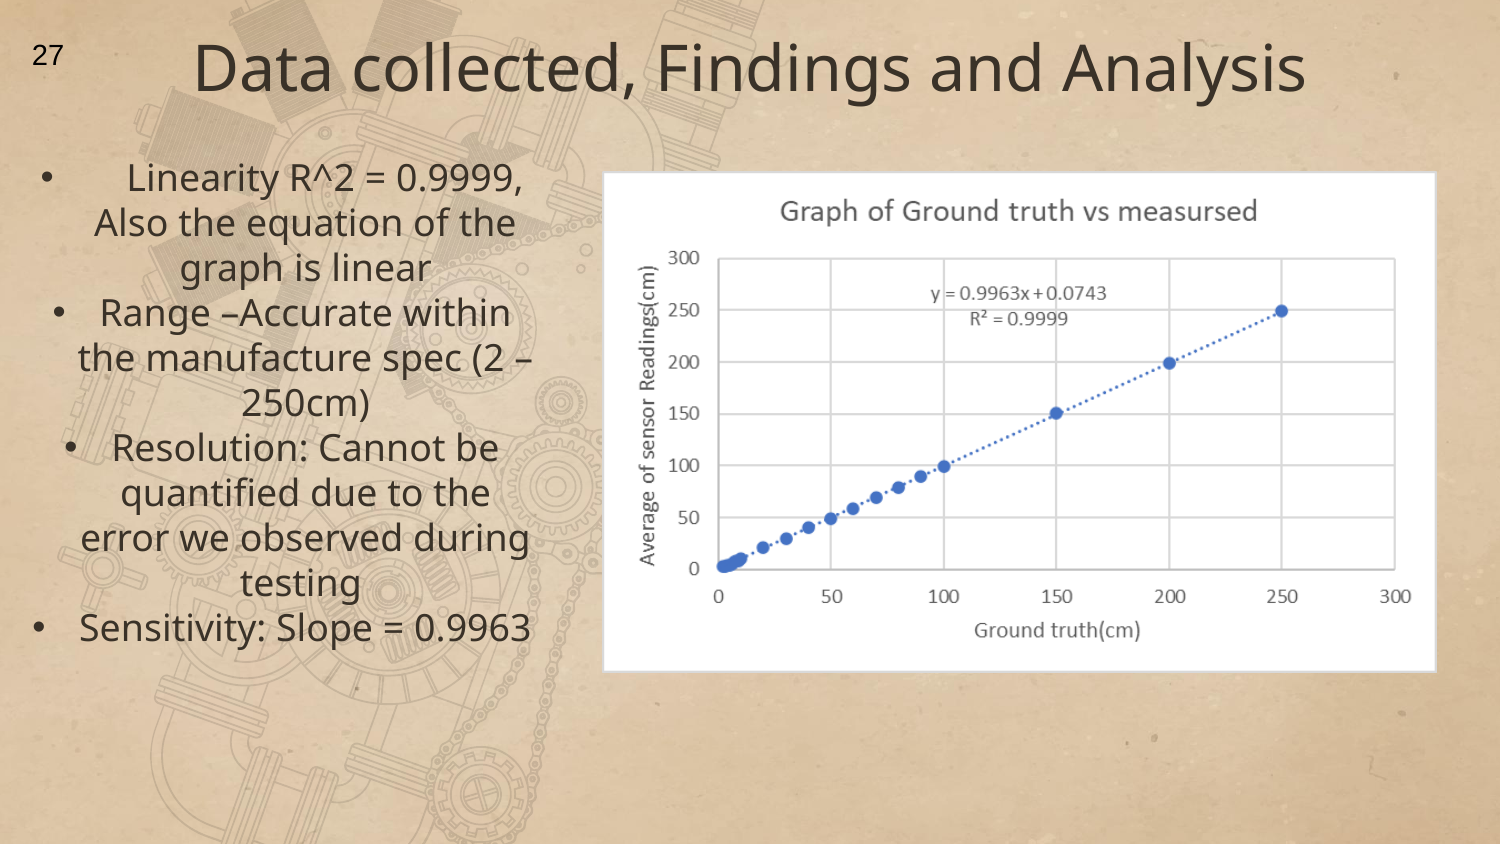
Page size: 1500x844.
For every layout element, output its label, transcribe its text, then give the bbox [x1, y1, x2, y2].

picture [0, 0, 1500, 844]
text_box 27 [17, 28, 85, 79]
text_box Data collected, Findings and Analysis [177, 13, 1393, 117]
text_box Linearity R^2 = 0.9999, Also the equation of the graph is linear Range –Accurate within the manufacture spec (2 – 250cm) Resolution: Cannot be quantified due to the error we observed during testing Sensitivity: Slope = 0.9963 [15, 335, 549, 468]
